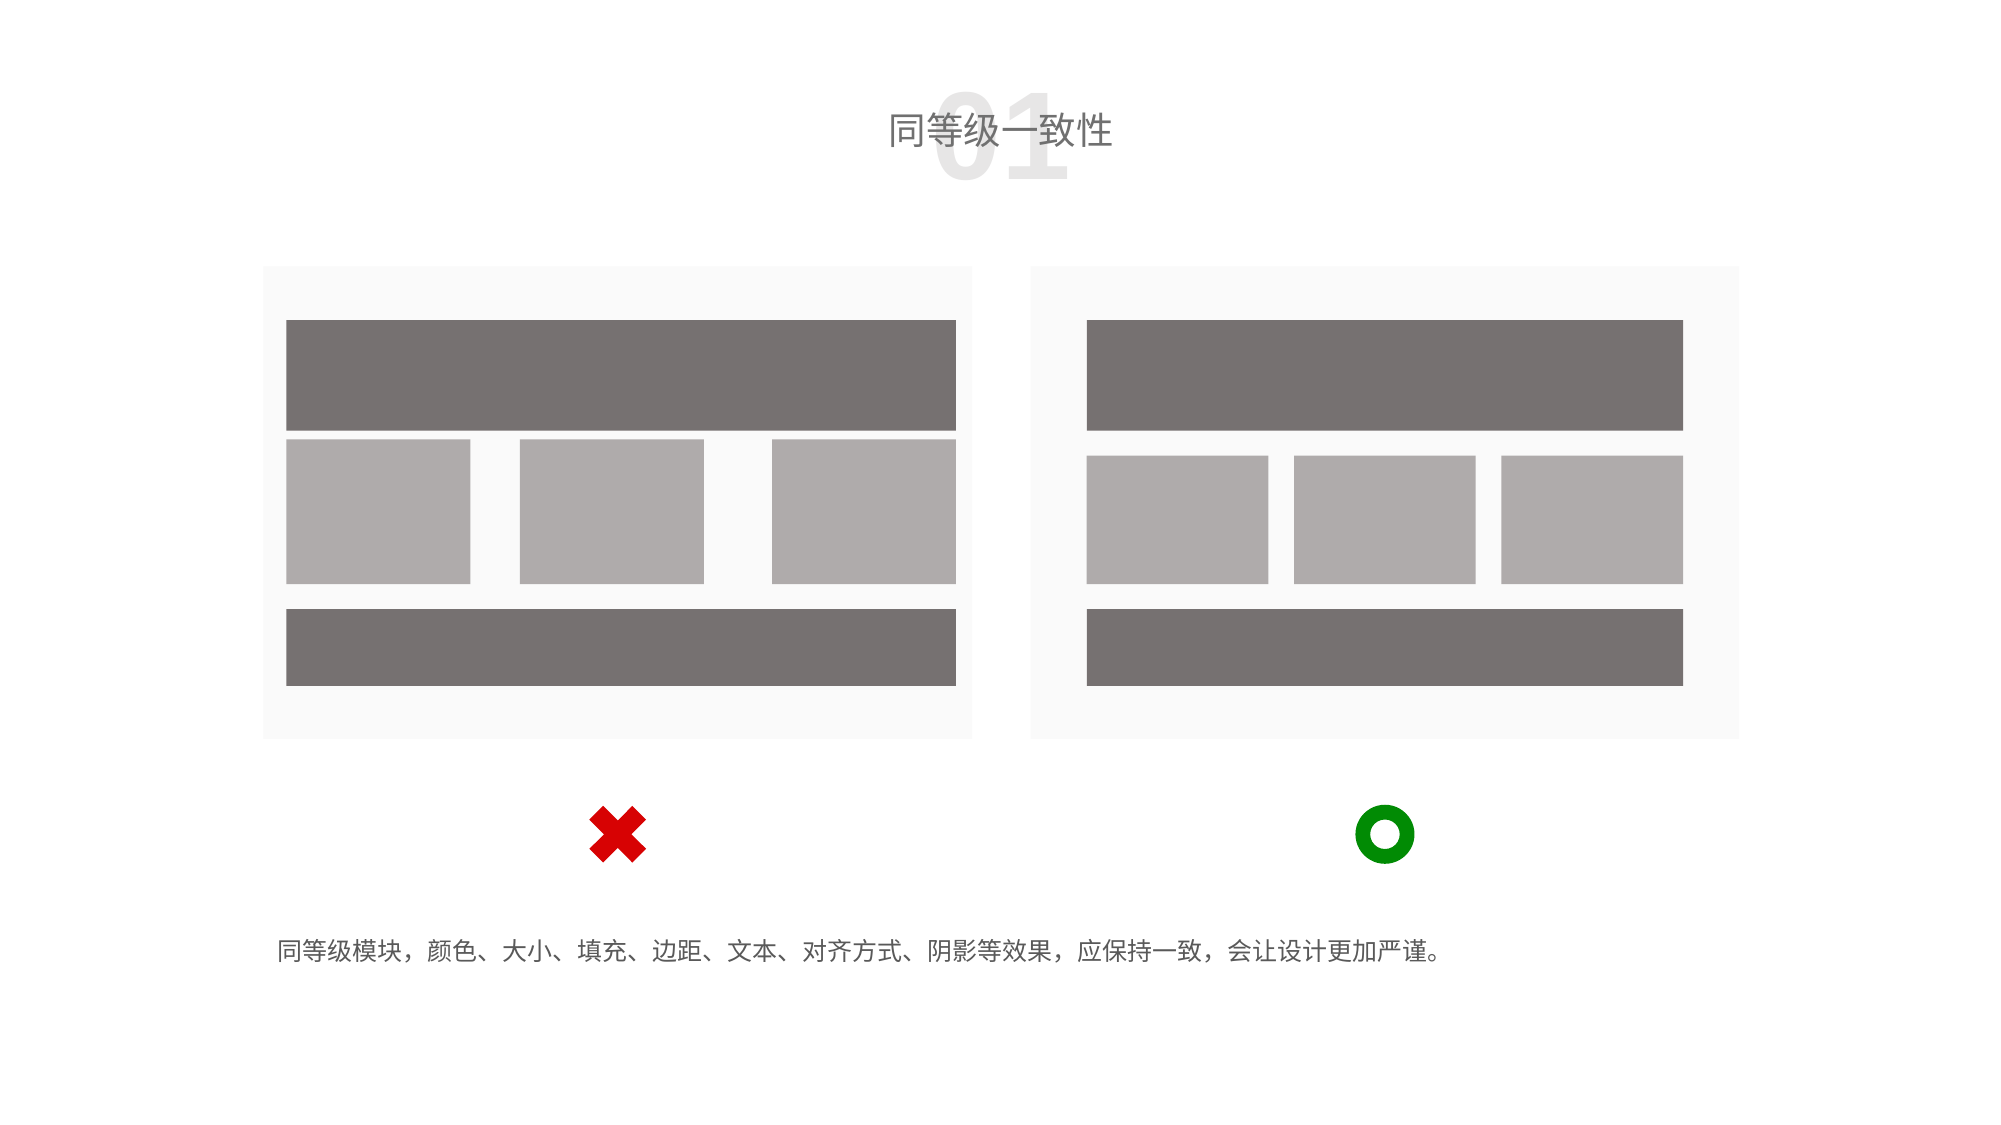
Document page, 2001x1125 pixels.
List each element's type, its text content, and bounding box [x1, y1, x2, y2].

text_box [872, 46, 1131, 214]
text_box 同等级模块，颜色、大小、填充、边距、文本、对齐方式、阴影等效果，应保持一致，会让设计更加严谨。 [262, 898, 1738, 974]
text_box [263, 266, 1740, 876]
